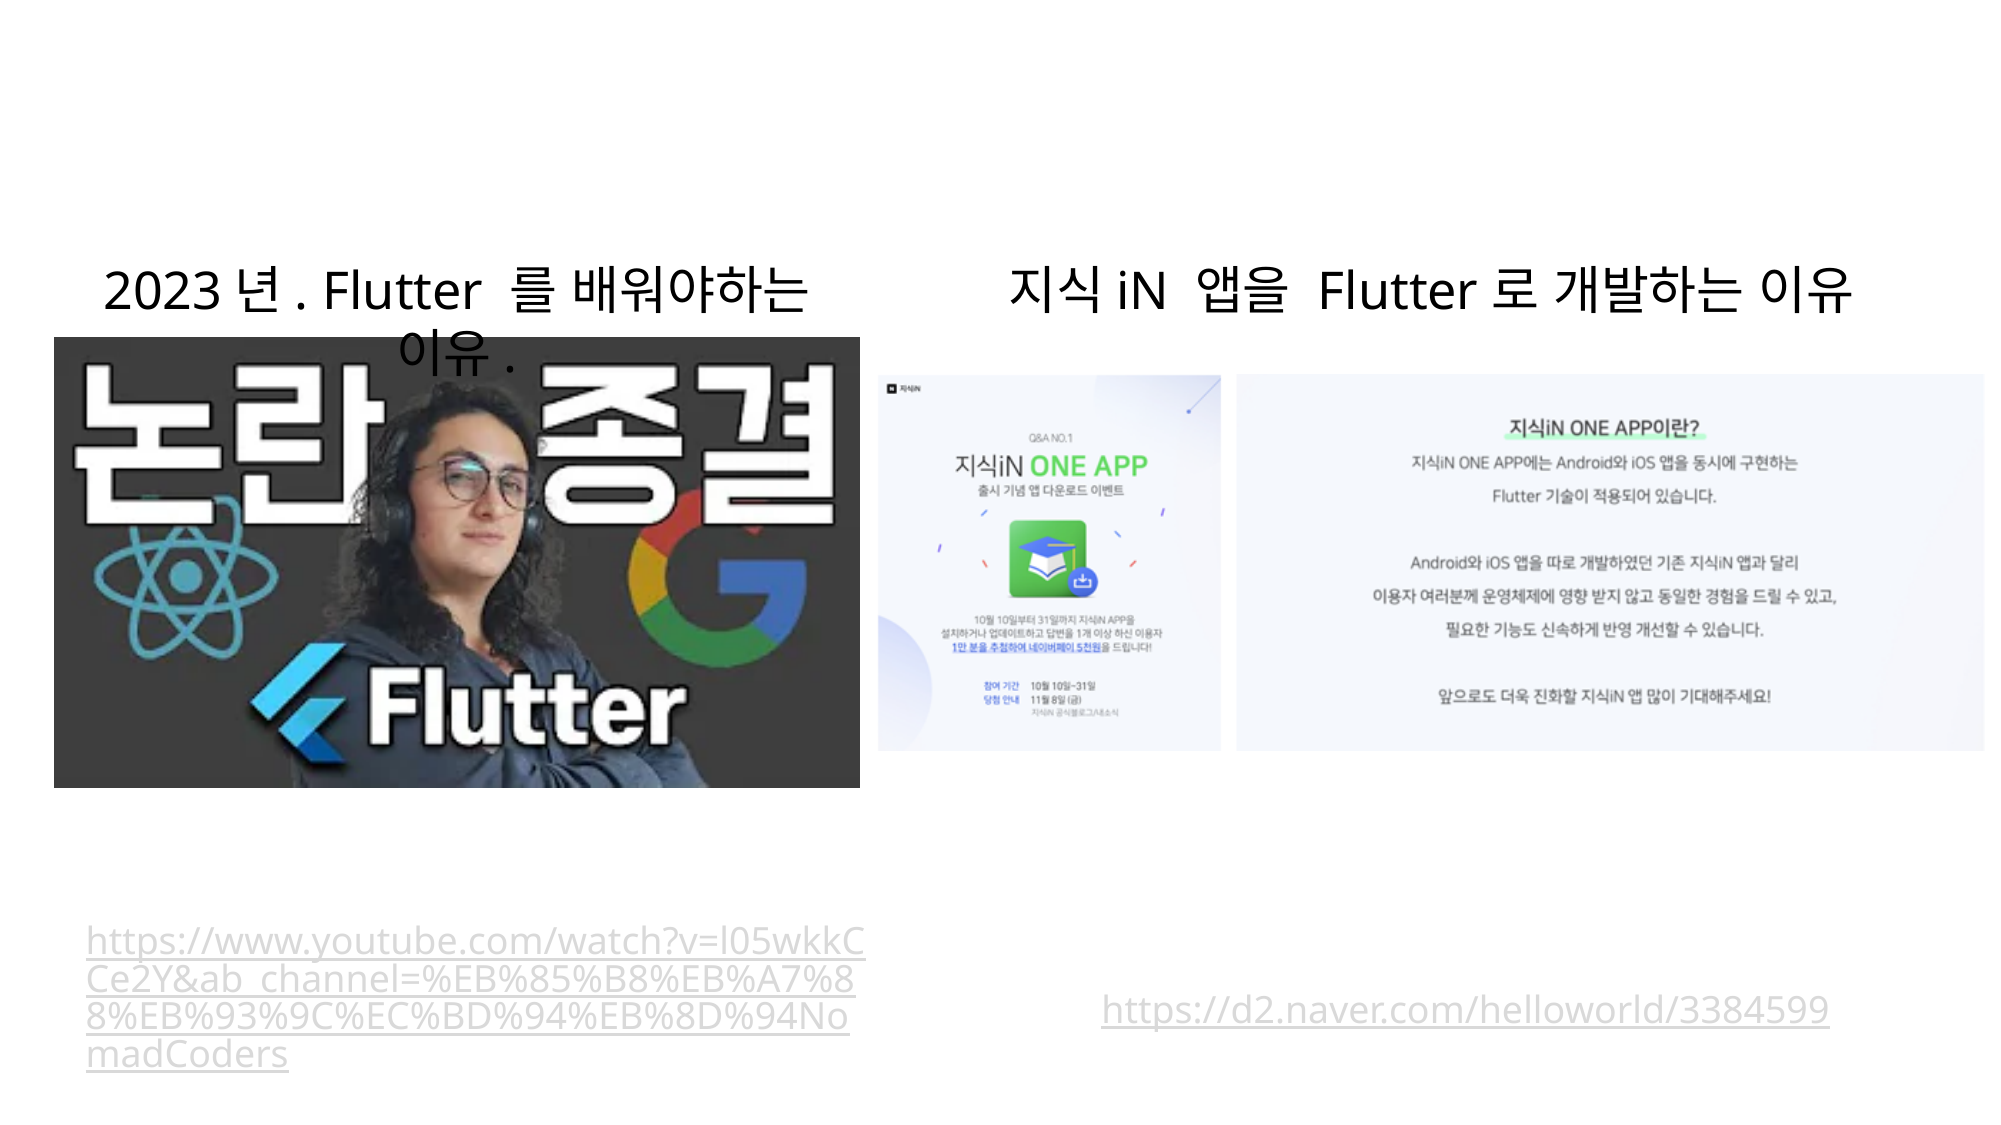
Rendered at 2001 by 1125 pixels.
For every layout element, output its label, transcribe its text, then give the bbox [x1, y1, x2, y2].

text_box 지식iN 앱을 Flutter로 개발하는 이유 [860, 250, 2000, 328]
text_box https://www.youtube.com/watch?v=l05wkkCCe2Y&ab_channel=%EB%85%B8%EB%A7%88%EB%93%9C%EC%BD%94%EB%8D%94NomadCoders [70, 910, 892, 976]
picture [54, 337, 860, 788]
picture [877, 374, 1985, 751]
text_box https://d2.naver.com/helloworld/3384599 [1046, 978, 1885, 1044]
text_box 2023년. Flutter 를 배워야하는 이유. [54, 250, 860, 337]
